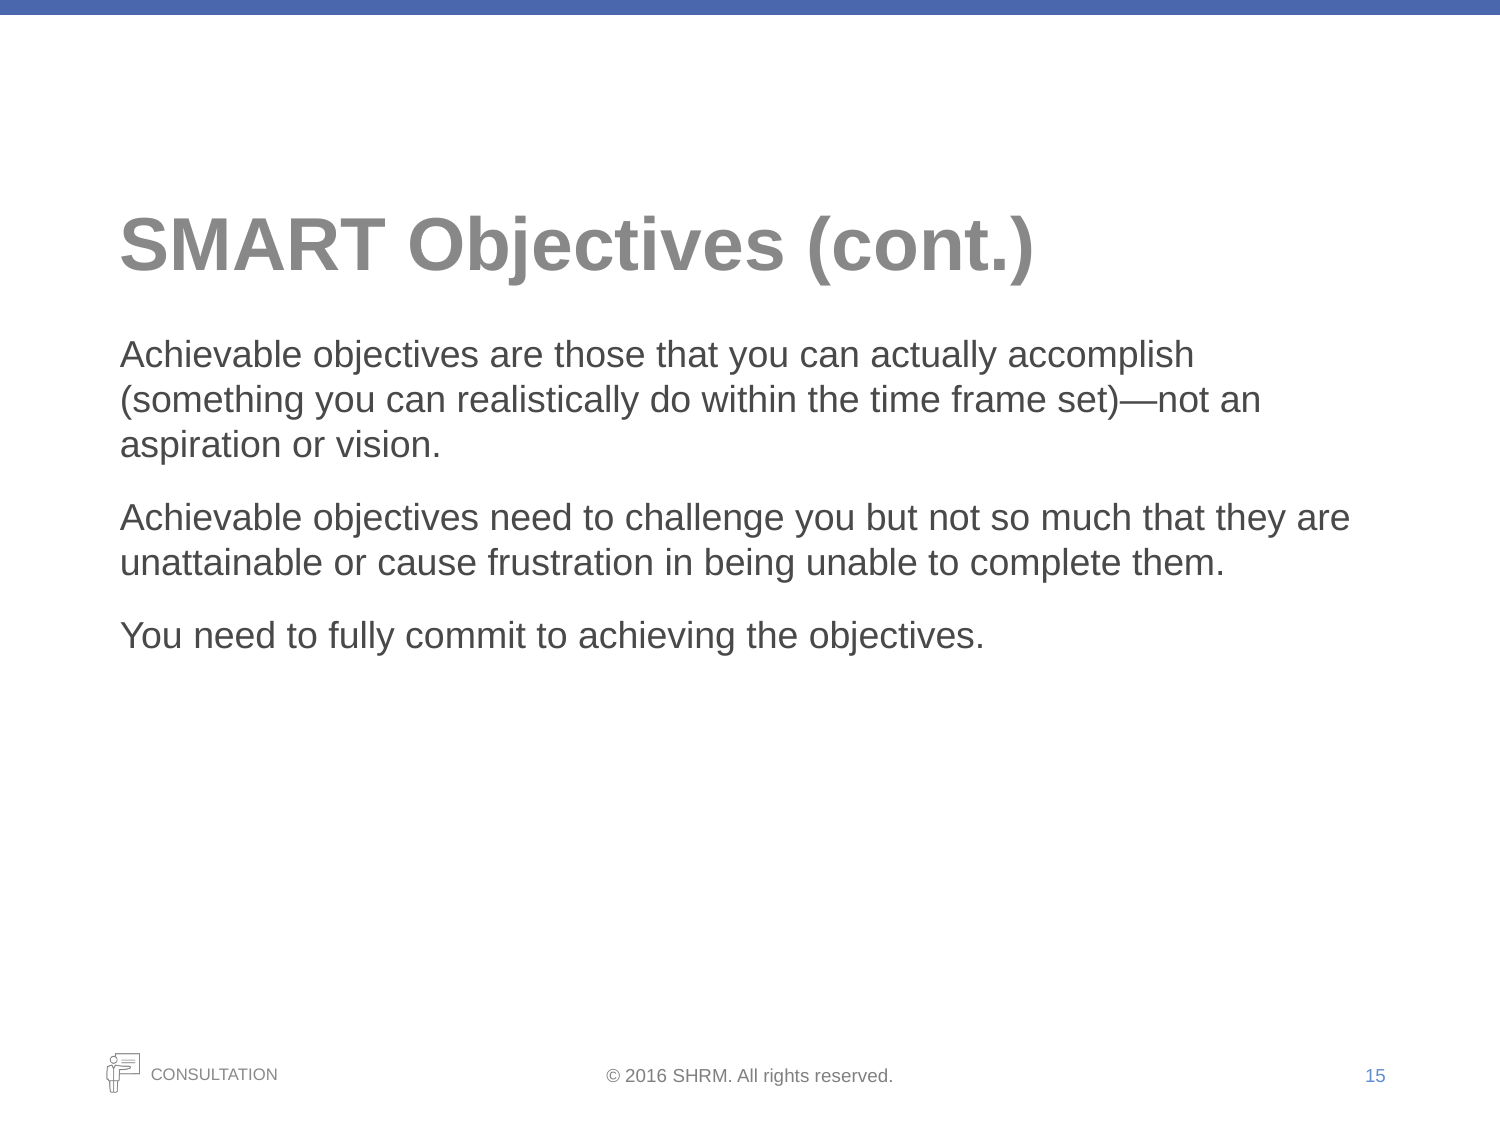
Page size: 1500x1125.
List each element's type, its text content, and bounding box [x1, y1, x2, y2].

title SMART Objectives (cont.) [105, 104, 1403, 293]
list Achievable objectives are those that you can actually accomplish (something you can realistically do within the time frame set)—not an aspiration or vision. Achievable objectives need to challenge you but not so much that they are unattainable or cause frustration in being unable to complete them. You need to fully commit to achieving the objectives. [105, 322, 1403, 998]
slide_number 15 [1206, 1056, 1402, 1095]
picture [106, 1053, 140, 1093]
